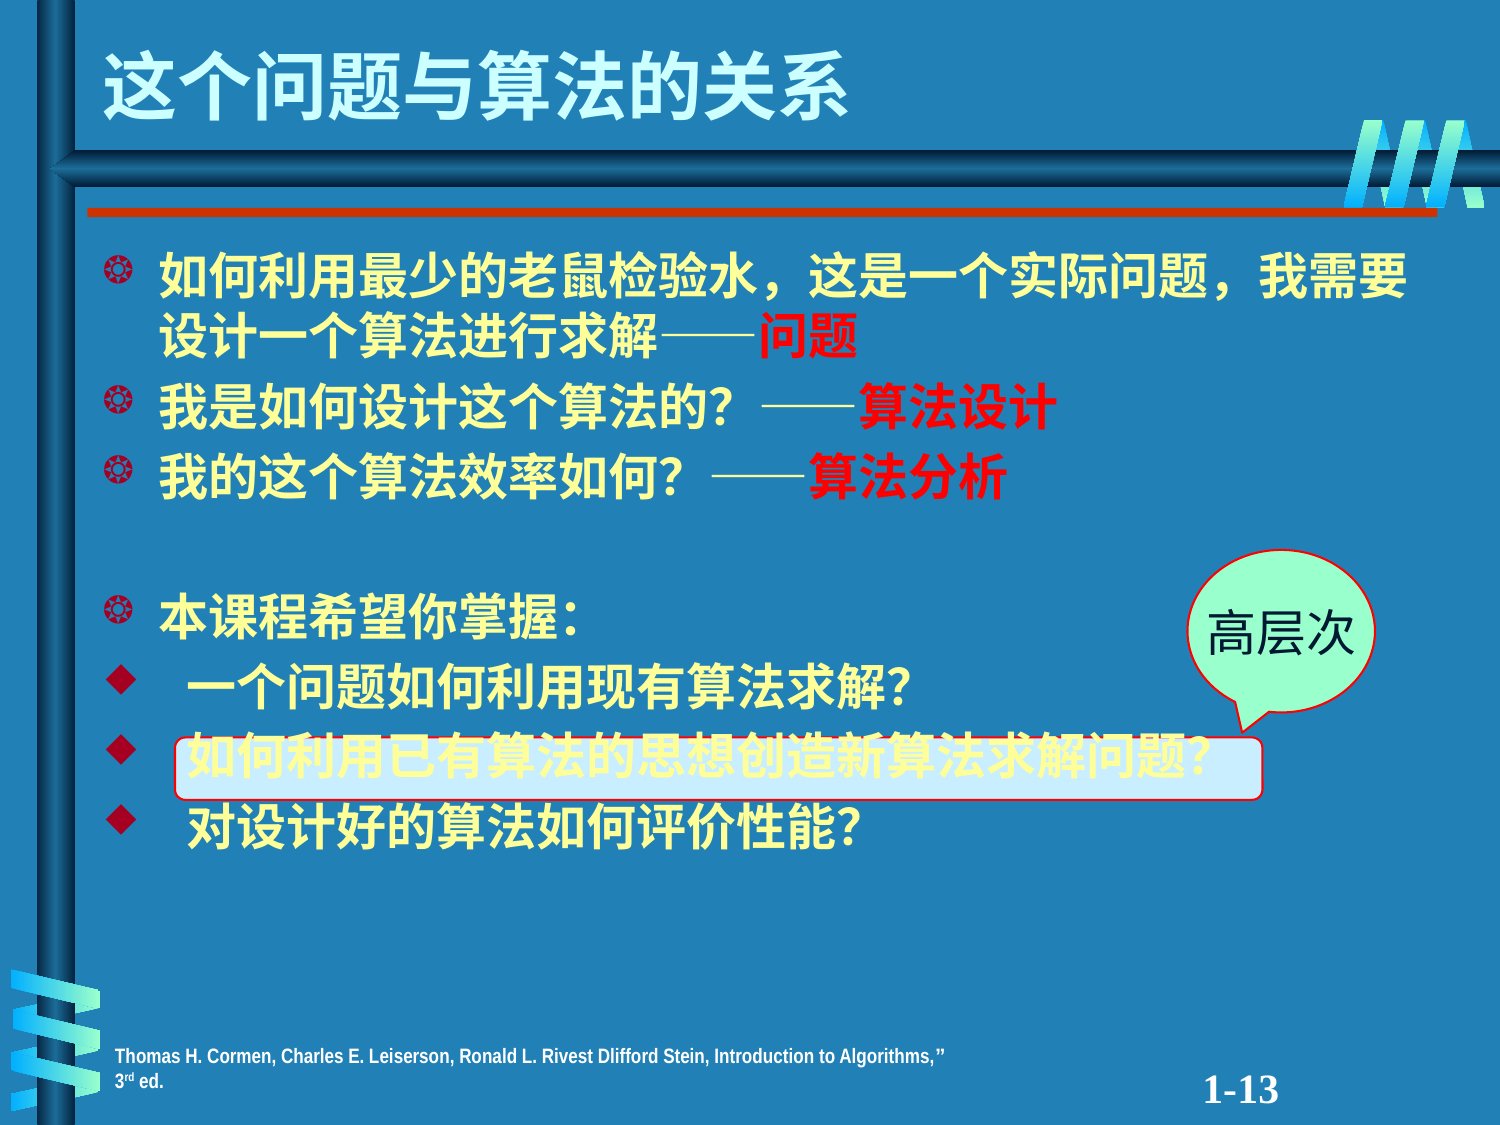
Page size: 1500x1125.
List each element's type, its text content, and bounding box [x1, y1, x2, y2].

text_box 高层次 [1187, 549, 1375, 733]
list 如何利用最少的老鼠检验水，这是一个实际问题，我需要设计一个算法进行求解——问题 我是如何设计这个算法的？——算法设计 我的这个算法效率如何？——算法分析 本课程希望你掌握： 一个问题如何利用现有算法求解？ 如何利用已有算法的思想创造新算法求解问题？ 对设计好的算法如何评价性能？ [87, 237, 1438, 1075]
slide_number 1-13 [1187, 1054, 1500, 1105]
title 这个问题与算法的关系 [87, 12, 1363, 138]
